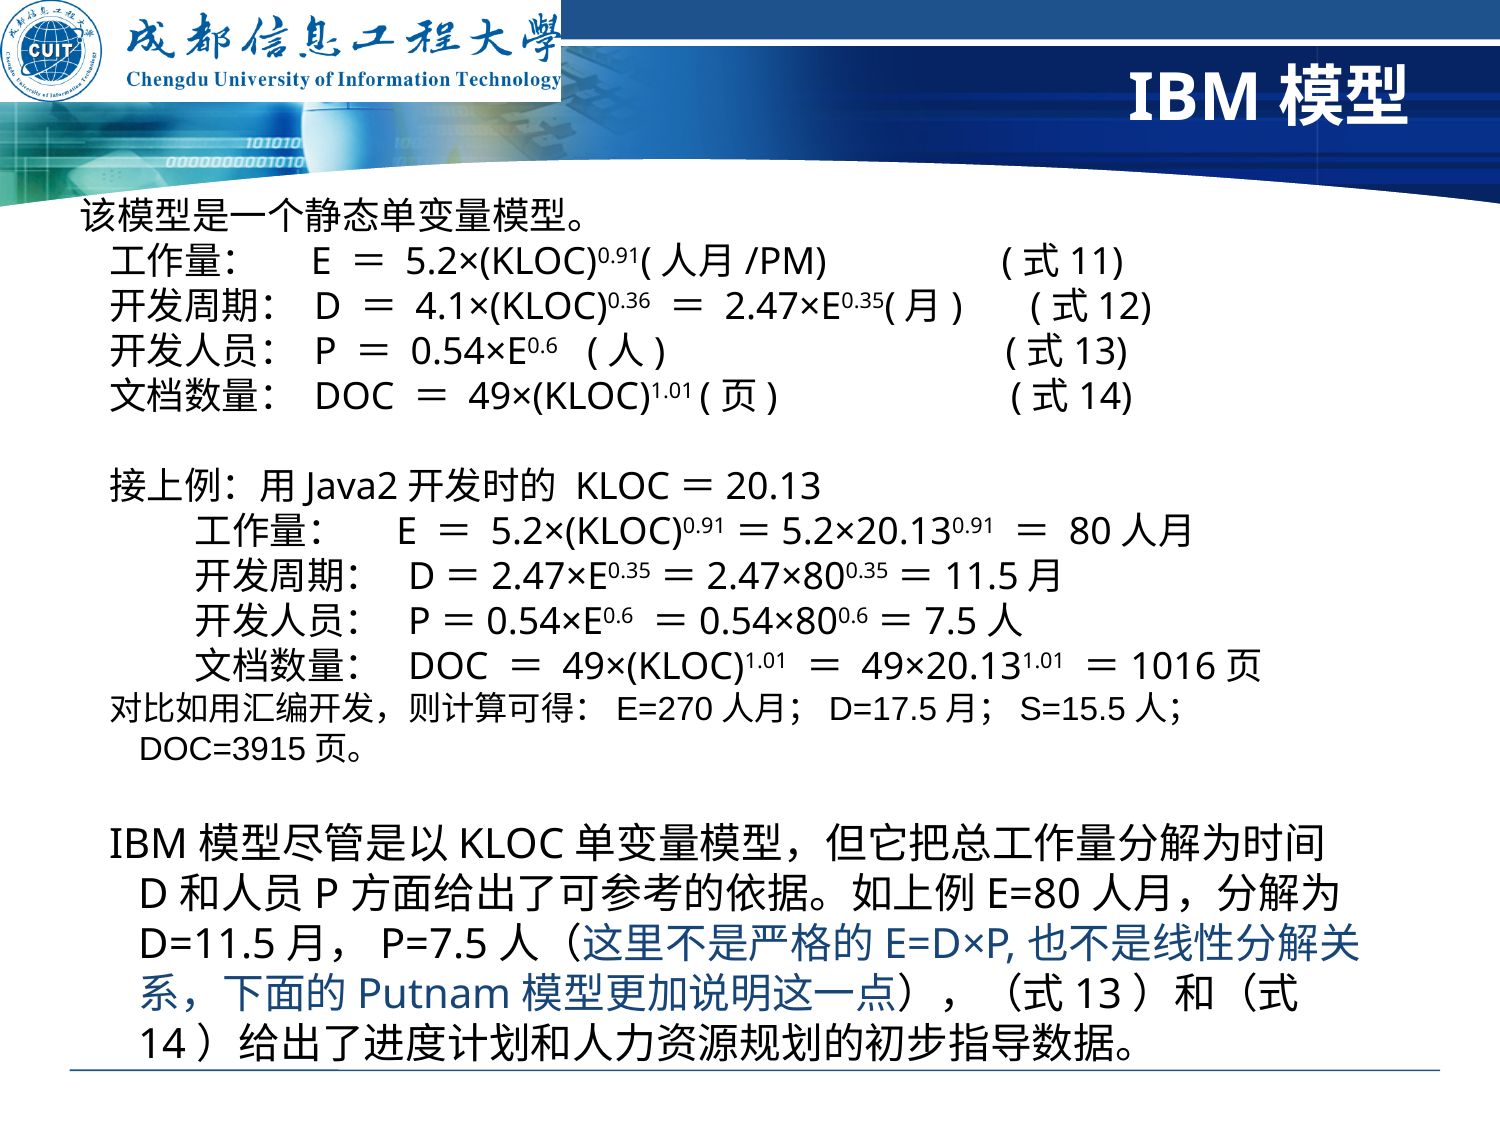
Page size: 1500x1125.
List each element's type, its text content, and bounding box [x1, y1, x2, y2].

title IBM模型 [76, 0, 1428, 188]
picture [1376, 46, 1500, 203]
picture [0, 0, 76, 206]
text_box 该模型是一个静态单变量模型。 工作量： E ＝ 5.2×(KLOC)0.91(人月/PM) (式11) 开发周期： D ＝ 4.1×(KLOC)0.36 ＝ 2.47×E0.35(月) (式12) 开发人员： P ＝ 0.54×E0.6 (人) (式13) 文档数量： DOC ＝ 49×(KLOC)1.01 (页) (式14) 接上例：用Java2开发时的 KLOC＝20.13 工作量： E ＝ 5.2×(KLOC)0.91＝5.2×20.130.91 ＝ 80人月 开发周期： D＝2.47×E0.35＝2.47×800.35＝11.5月 开发人员： P＝0.54×E0.6 ＝0.54×800.6＝7.5人 文档数量： DOC ＝ 49×(KLOC)1.01 ＝ 49×20.131.01 ＝1016页 对比如用汇编开发，则计算可得：E=270人月；D=17.5月；S=15.5人；DOC=3915页。 IBM模型尽管是以KLOC单变量模型，但它把总工作量分解为时间D和人员P方面给出了可参考的依据。如上例E=80人月，分解为D=11.5月，P=7.5人（这里不是严格的E=D×P,也不是线性分解关系，下面的Putnam模型更加说明这一点），（式13）和（式14）给出了进度计划和人力资源规划的初步指导数据。 [64, 184, 1376, 1075]
